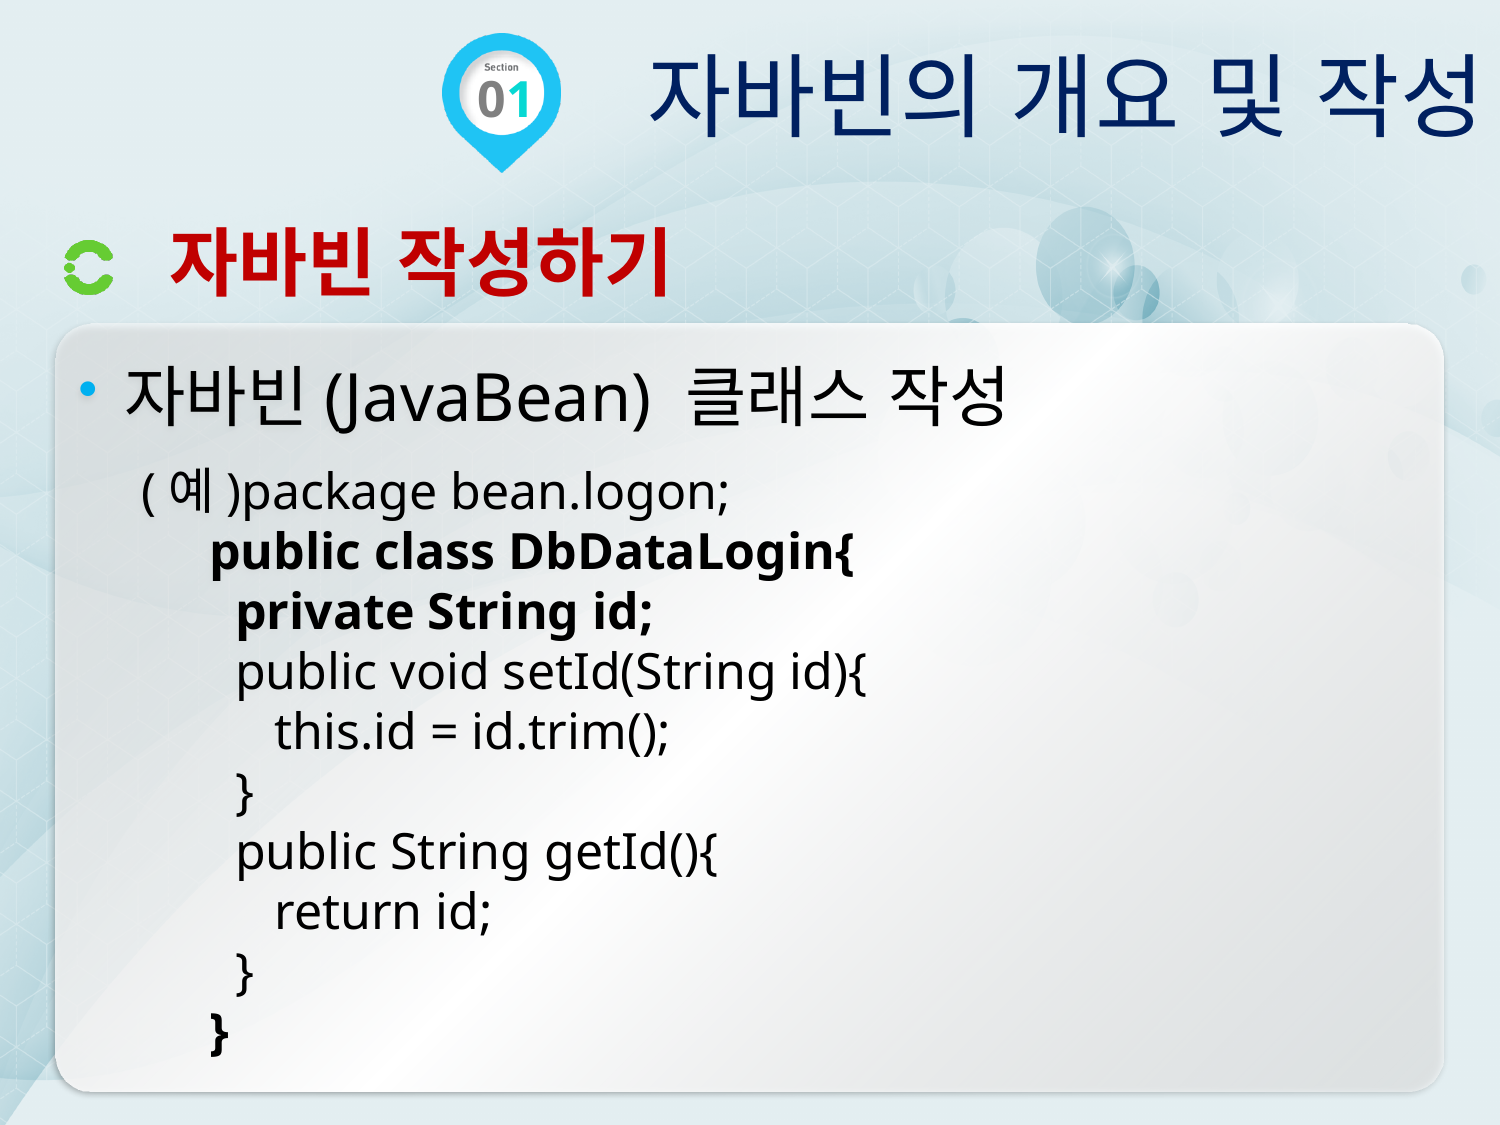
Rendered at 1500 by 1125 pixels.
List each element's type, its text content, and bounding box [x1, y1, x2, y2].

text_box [442, 33, 562, 173]
picture [64, 240, 113, 295]
title 자바빈의 개요 및 작성 [0, 0, 1500, 188]
text_box 자바빈 작성하기 [154, 208, 710, 313]
text_box 자바빈(JavaBean) 클래스 작성 (예)package bean.logon; public class DbDataLogin{ private String id; public void setId(String id){ this.id = id.trim(); } public String getId(){ return id; } } [53, 321, 1446, 1094]
